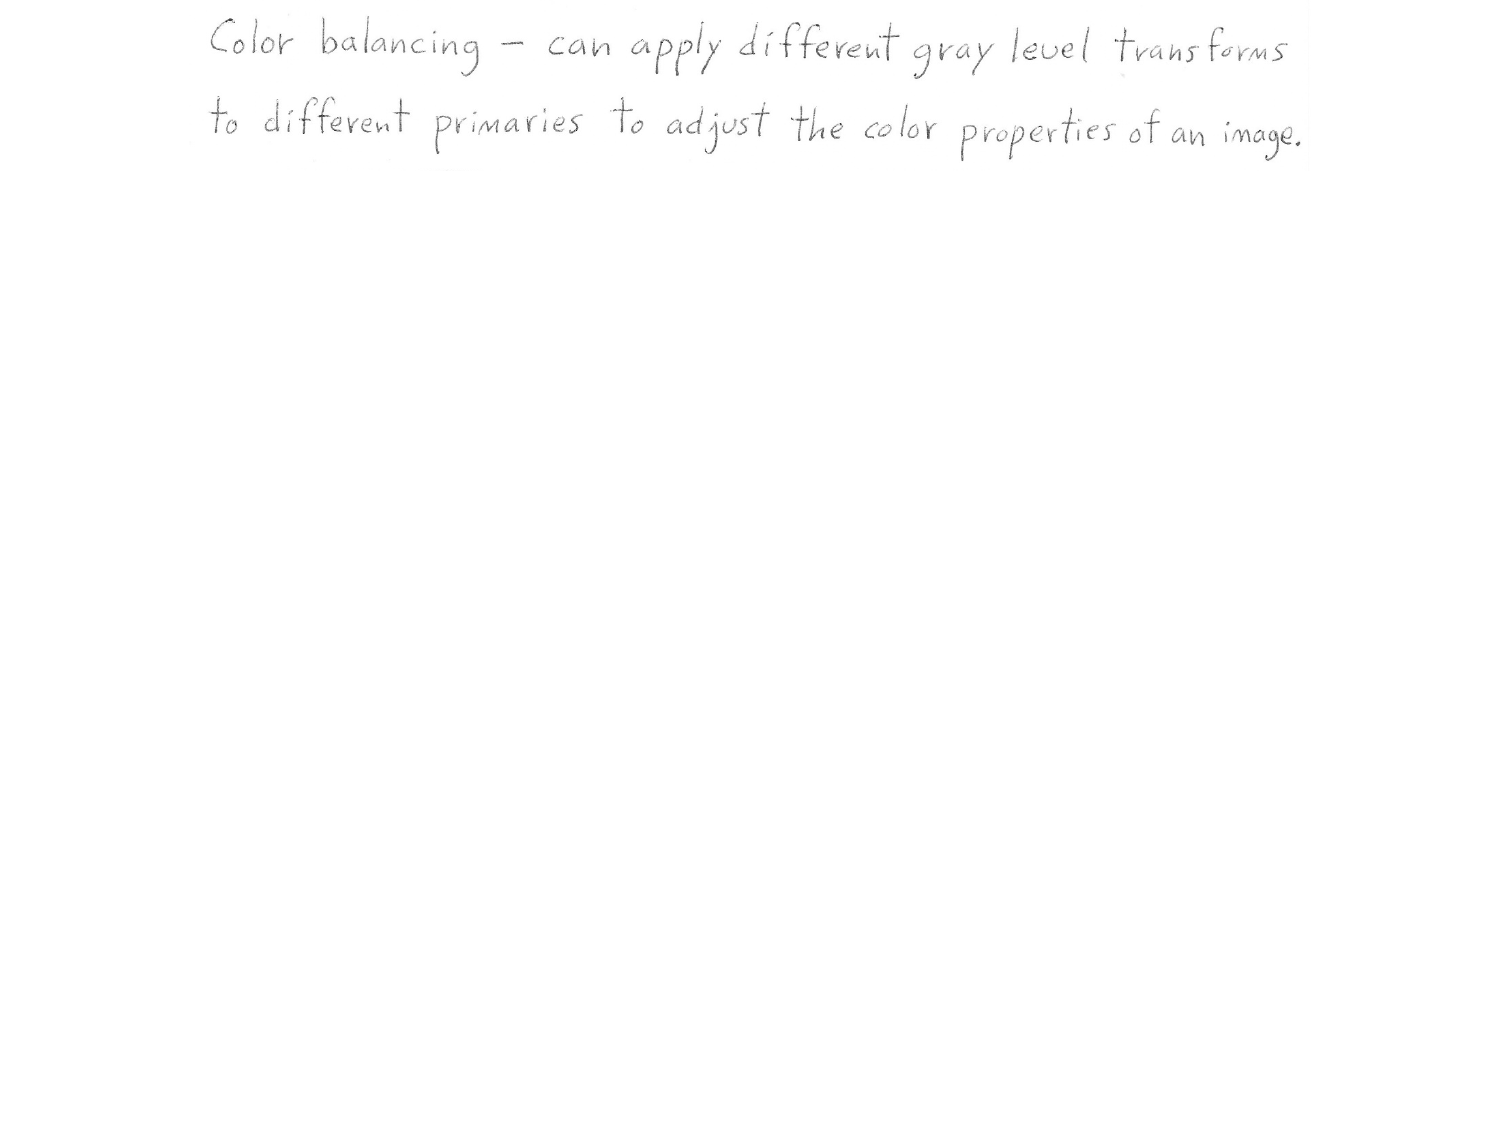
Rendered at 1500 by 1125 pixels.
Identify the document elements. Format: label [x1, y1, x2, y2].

picture [189, 0, 1311, 171]
